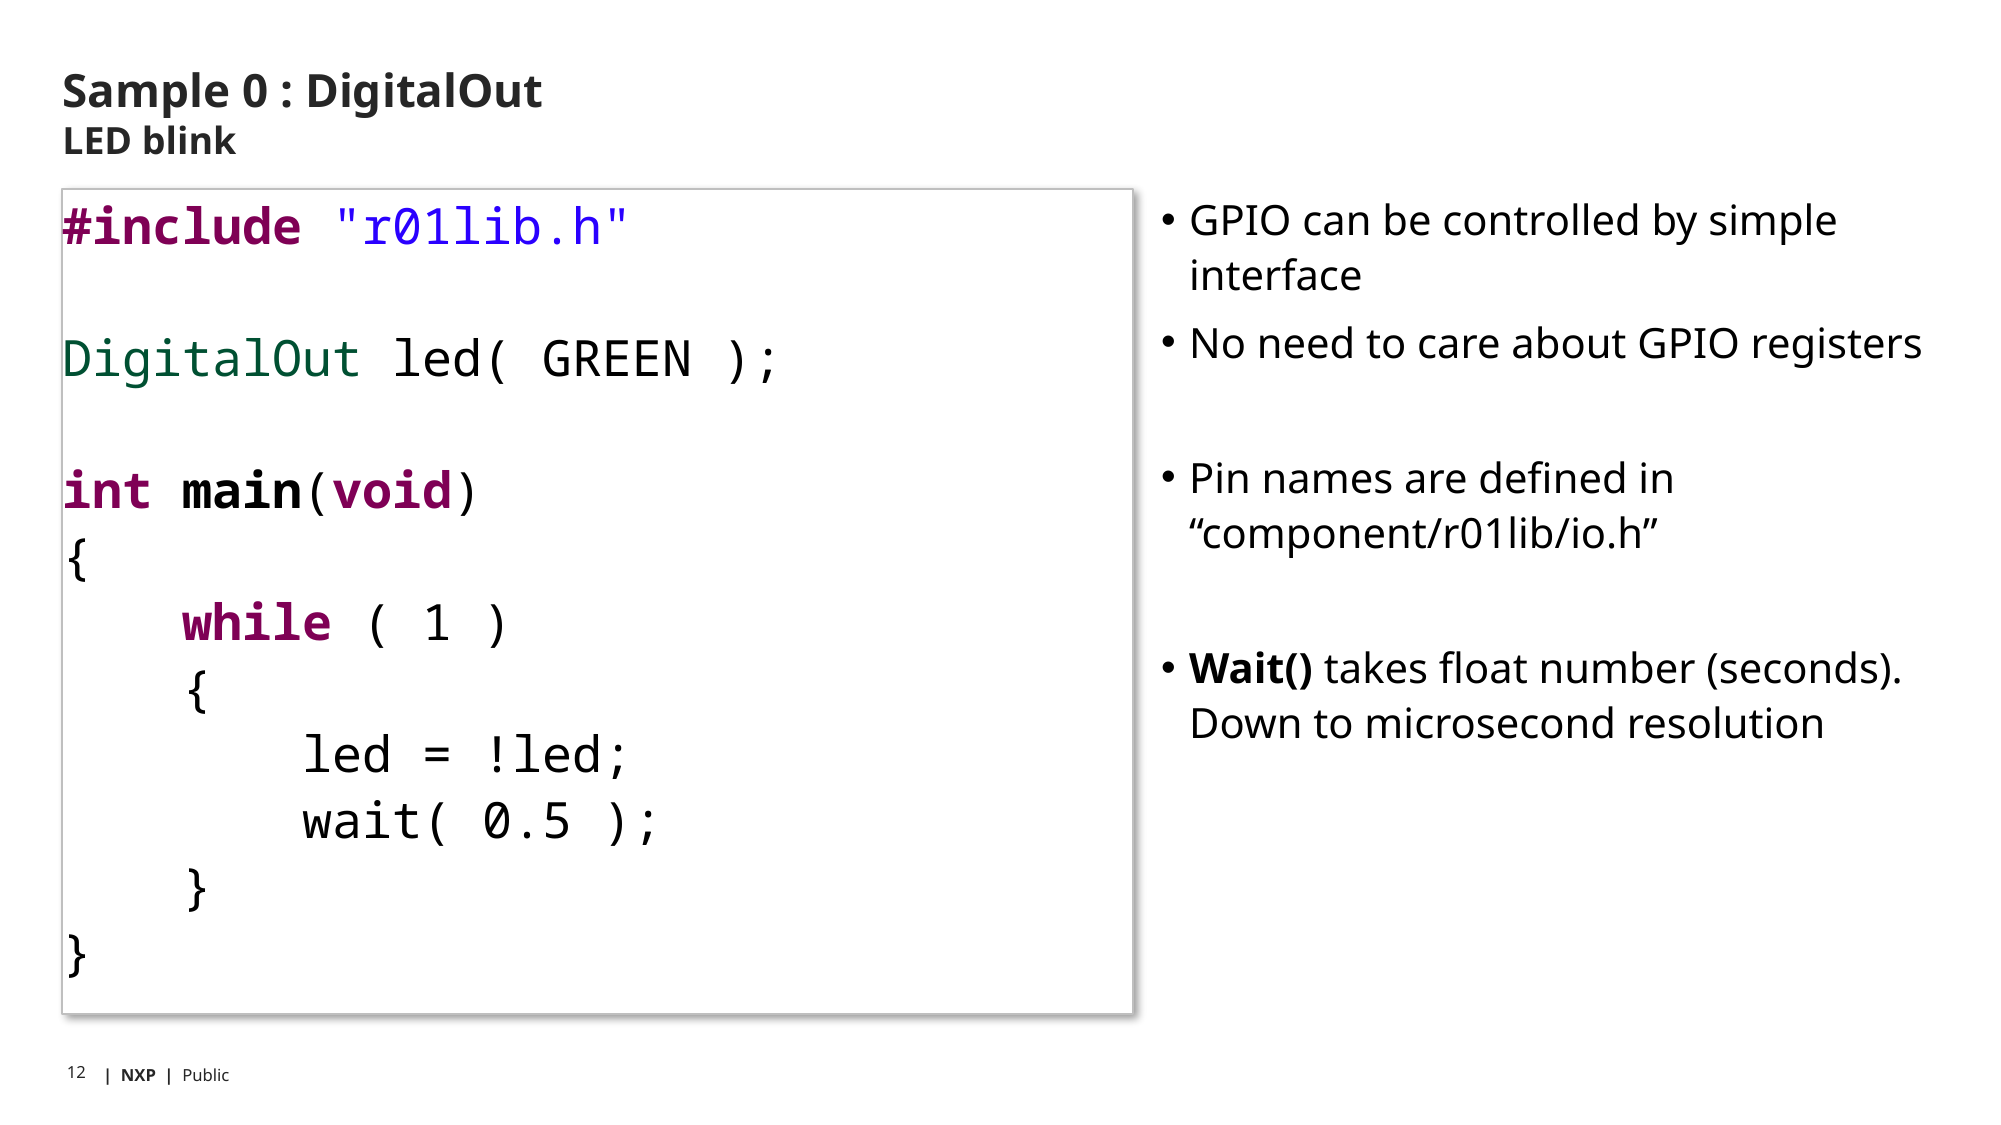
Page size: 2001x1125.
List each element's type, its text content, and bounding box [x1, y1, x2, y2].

title Sample 0 : DigitalOut LED blink [62, 61, 1938, 173]
list #include "r01lib.h" DigitalOut led( GREEN ); int main(void) { while ( 1 ) { led = !led; wait( 0.5 ); } } [62, 188, 1134, 1015]
text_box GPIO can be controlled by simple interface No need to care about GPIO registers Pin names are defined in “component/r01lib/io.h” Wait() takes float number (seconds). Down to microsecond resolution [1161, 188, 1938, 974]
